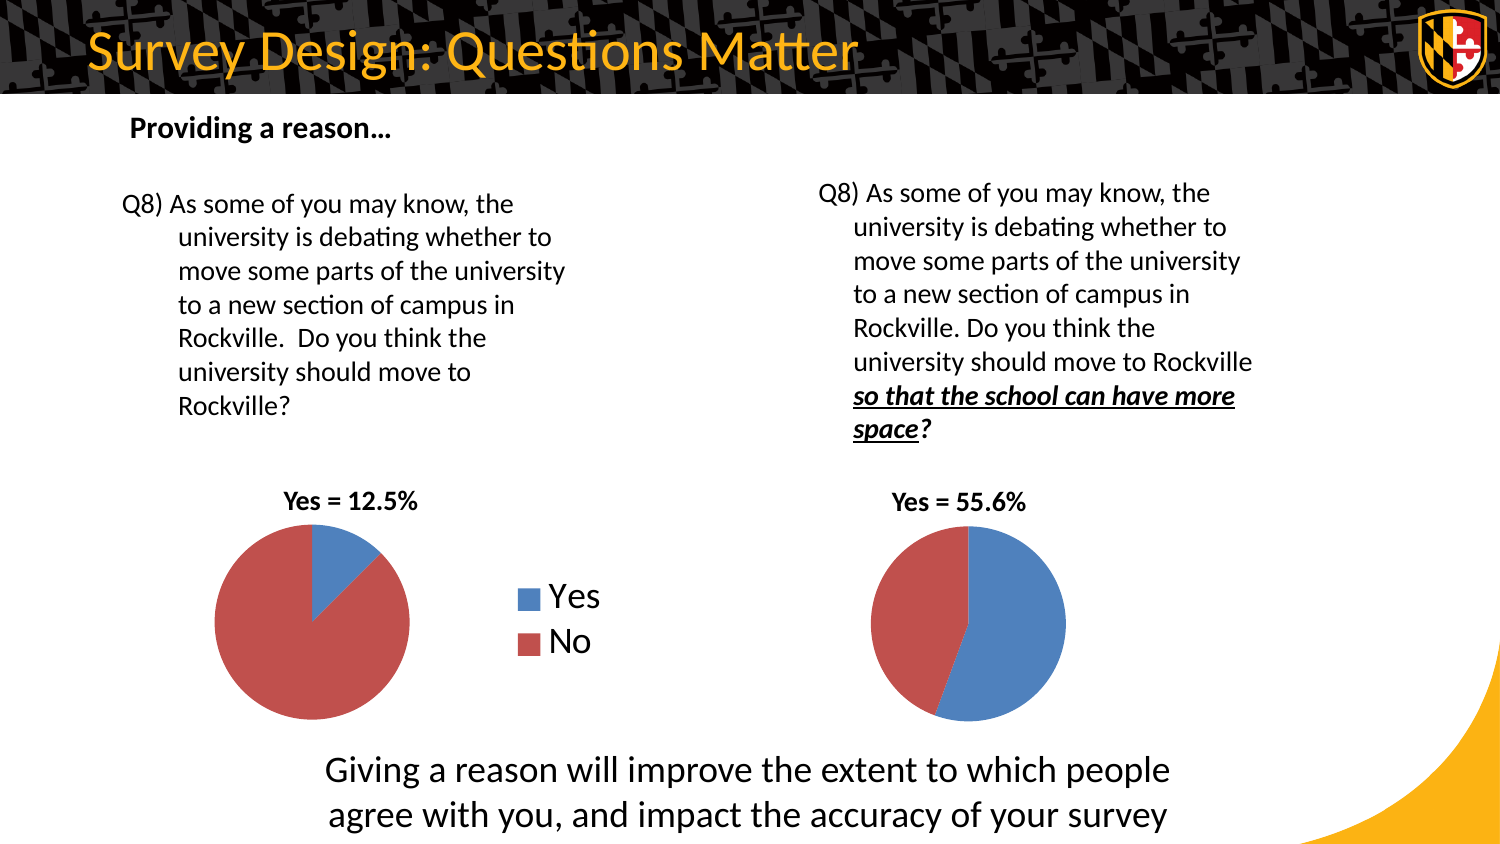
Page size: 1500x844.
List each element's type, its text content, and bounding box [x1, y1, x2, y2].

text_box Q8) As some of you may know, the university is debating whether to move some parts of the university to a new section of campus in Rockville. Do you think the university should move to Rockville so that the school can have more space? [793, 167, 1281, 468]
list Q8) As some of you may know, the university is debating whether to move some parts of the university to a new section of campus in Rockville. Do you think the university should move to Rockville? [106, 177, 584, 624]
text_box Yes = 55.6% [877, 475, 1042, 520]
chart [118, 520, 626, 724]
title Survey Design: Questions Matter [72, 0, 1378, 94]
picture [1299, 639, 1500, 844]
chart [815, 522, 1121, 726]
picture [1378, 0, 1500, 94]
text_box Giving a reason will improve the extent to which people agree with you, and impact the accuracy of your survey [281, 737, 1216, 843]
text_box Providing a reason… [72, 93, 1011, 173]
picture [0, 0, 72, 94]
text_box Yes = 12.5% [268, 475, 434, 518]
